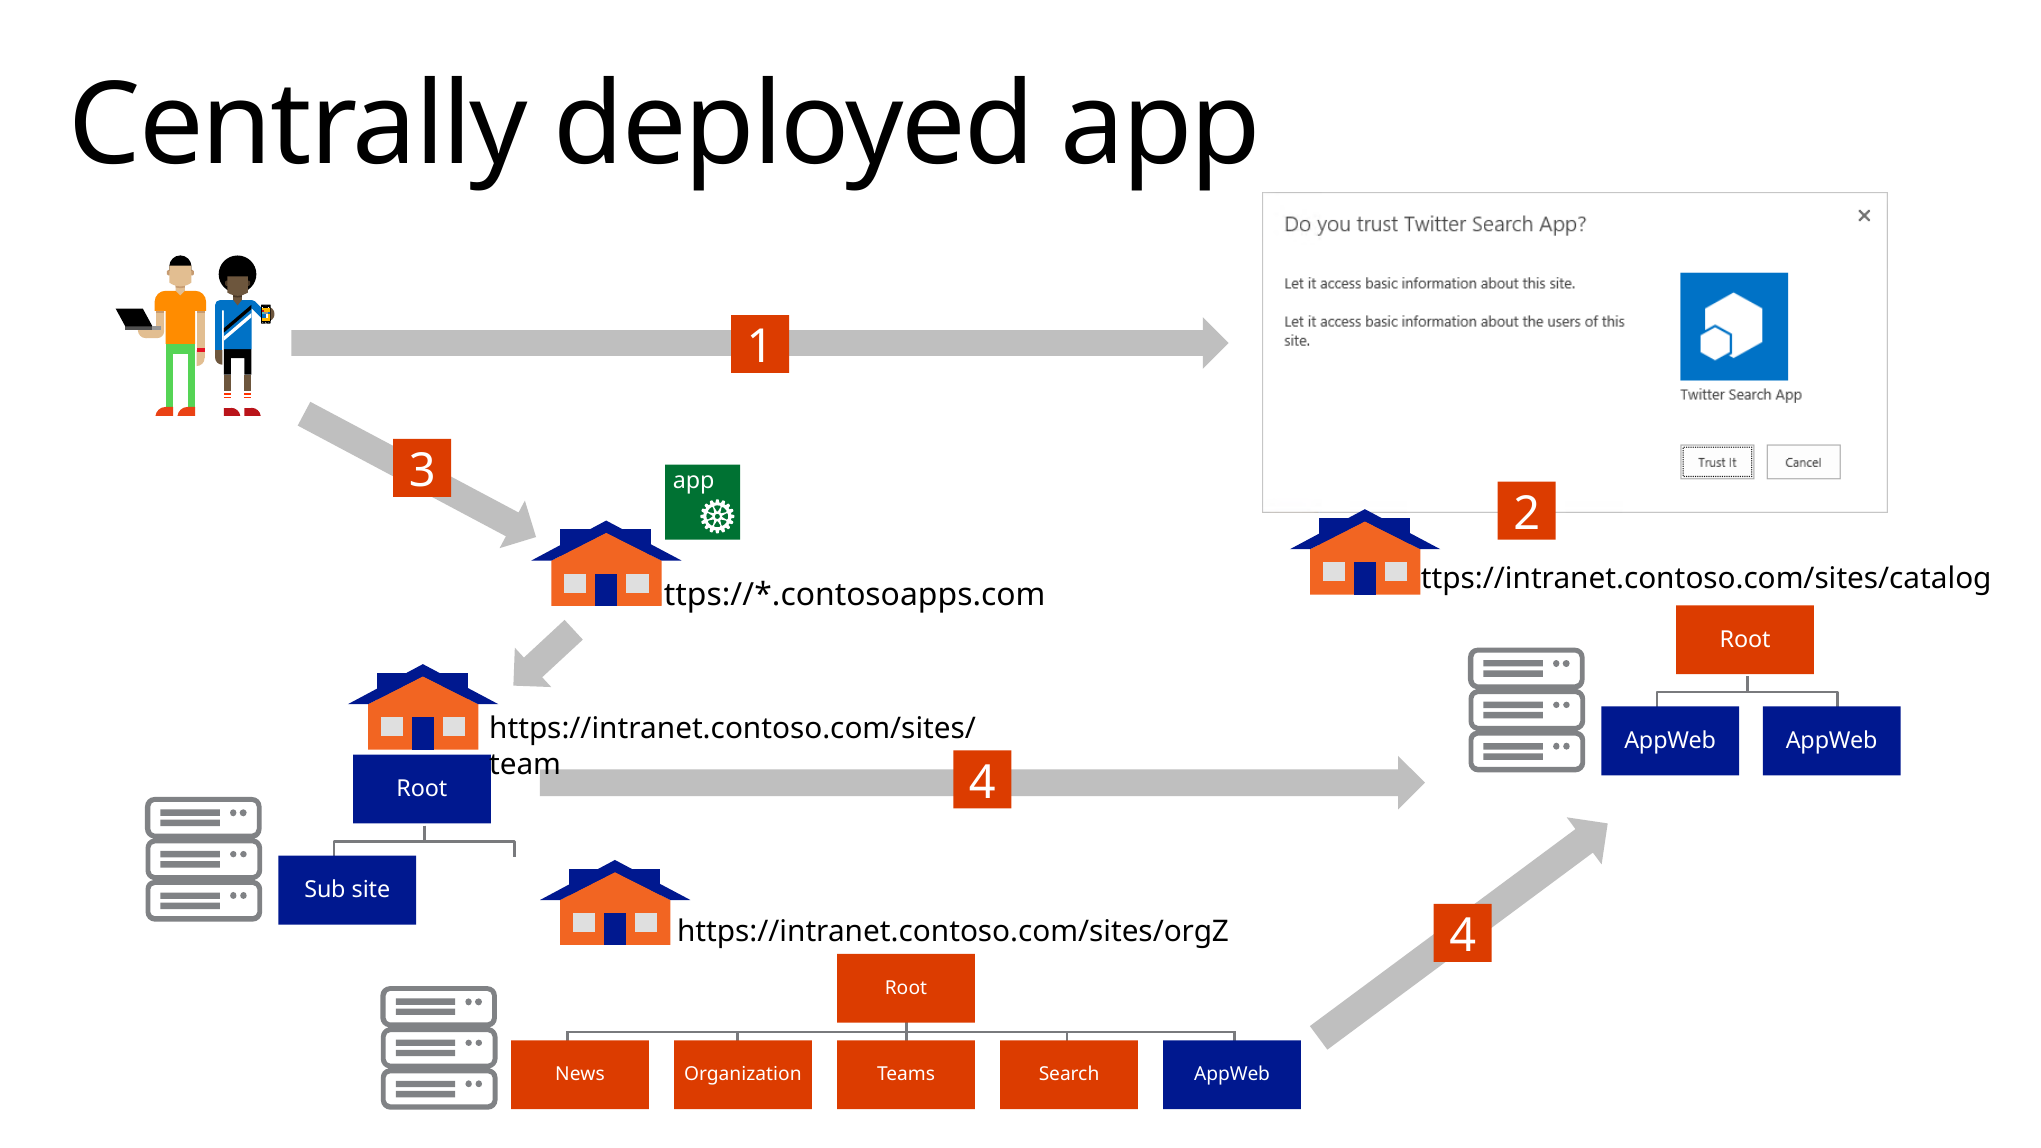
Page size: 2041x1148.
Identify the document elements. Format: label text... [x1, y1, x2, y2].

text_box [115, 255, 275, 417]
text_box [1289, 481, 2008, 776]
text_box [291, 191, 1888, 513]
title Centrally deployed app [44, 49, 1911, 175]
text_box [288, 438, 1061, 622]
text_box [144, 630, 1644, 1110]
